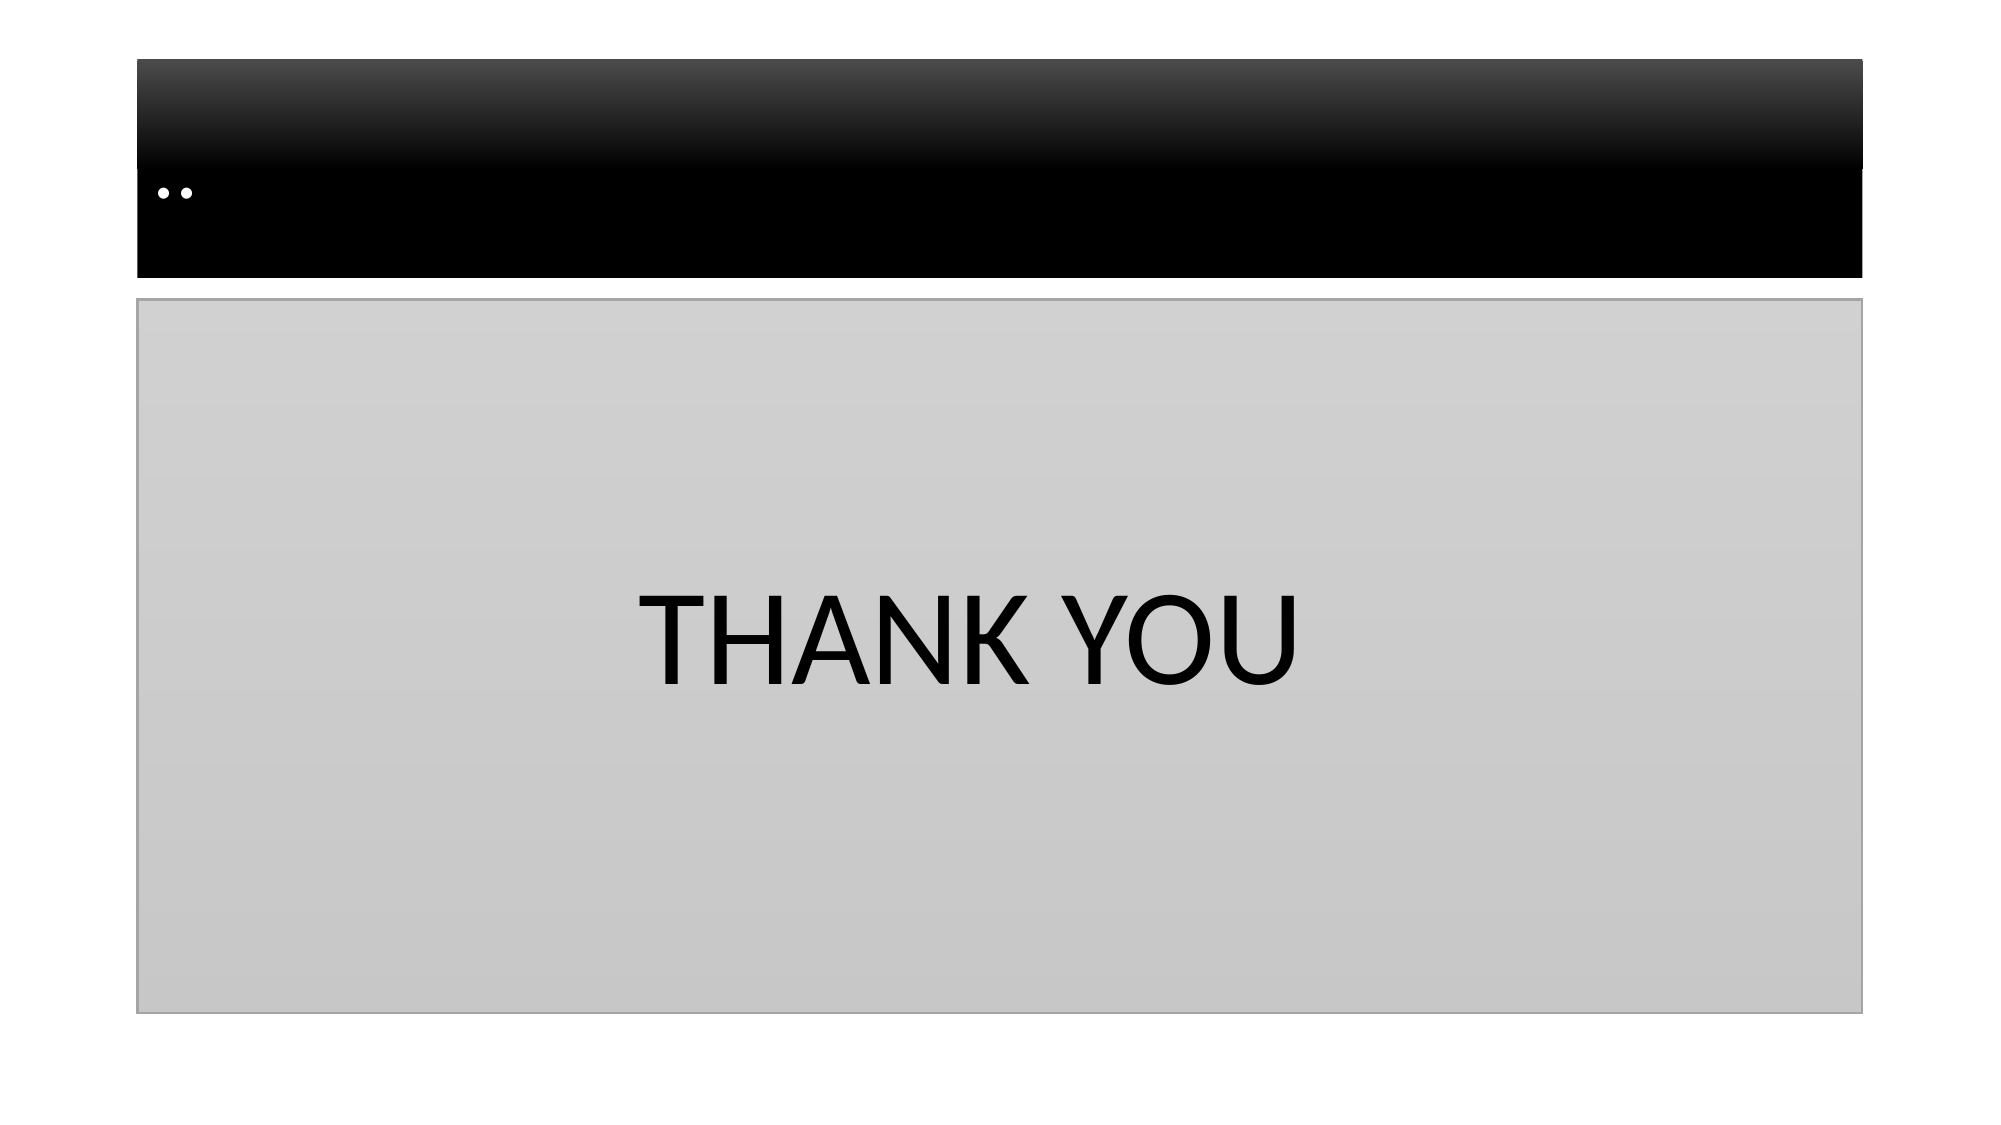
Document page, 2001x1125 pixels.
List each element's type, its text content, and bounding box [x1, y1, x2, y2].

title .. [137, 59, 1863, 278]
list THANK YOU [136, 298, 1863, 1014]
